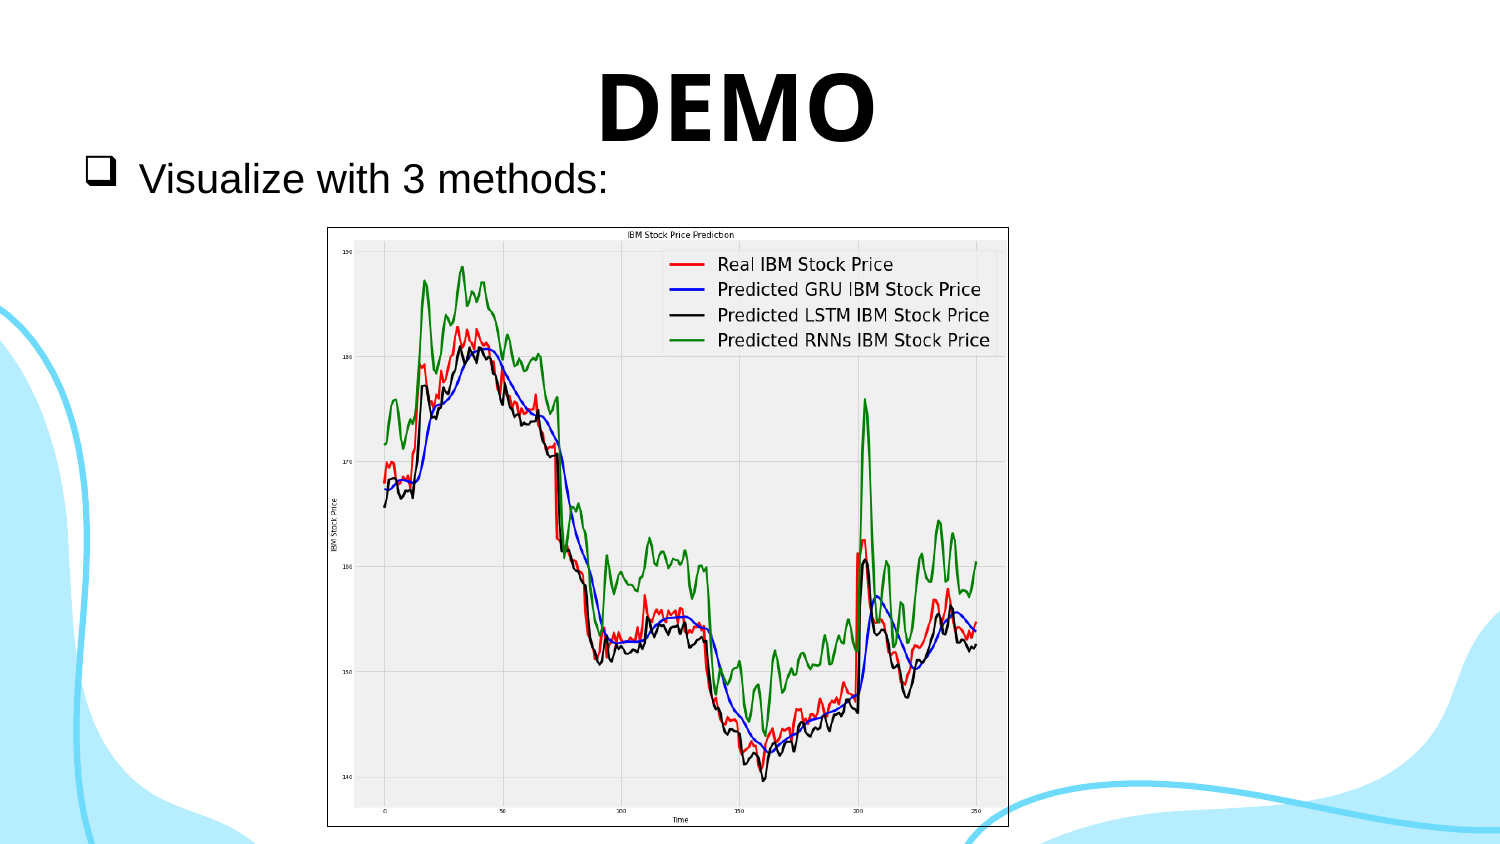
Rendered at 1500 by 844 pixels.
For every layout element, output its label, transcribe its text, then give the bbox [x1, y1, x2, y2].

text_box Visualize with 3 methods: [67, 143, 1487, 369]
title DEMO [104, 32, 1369, 127]
picture [327, 227, 1010, 828]
